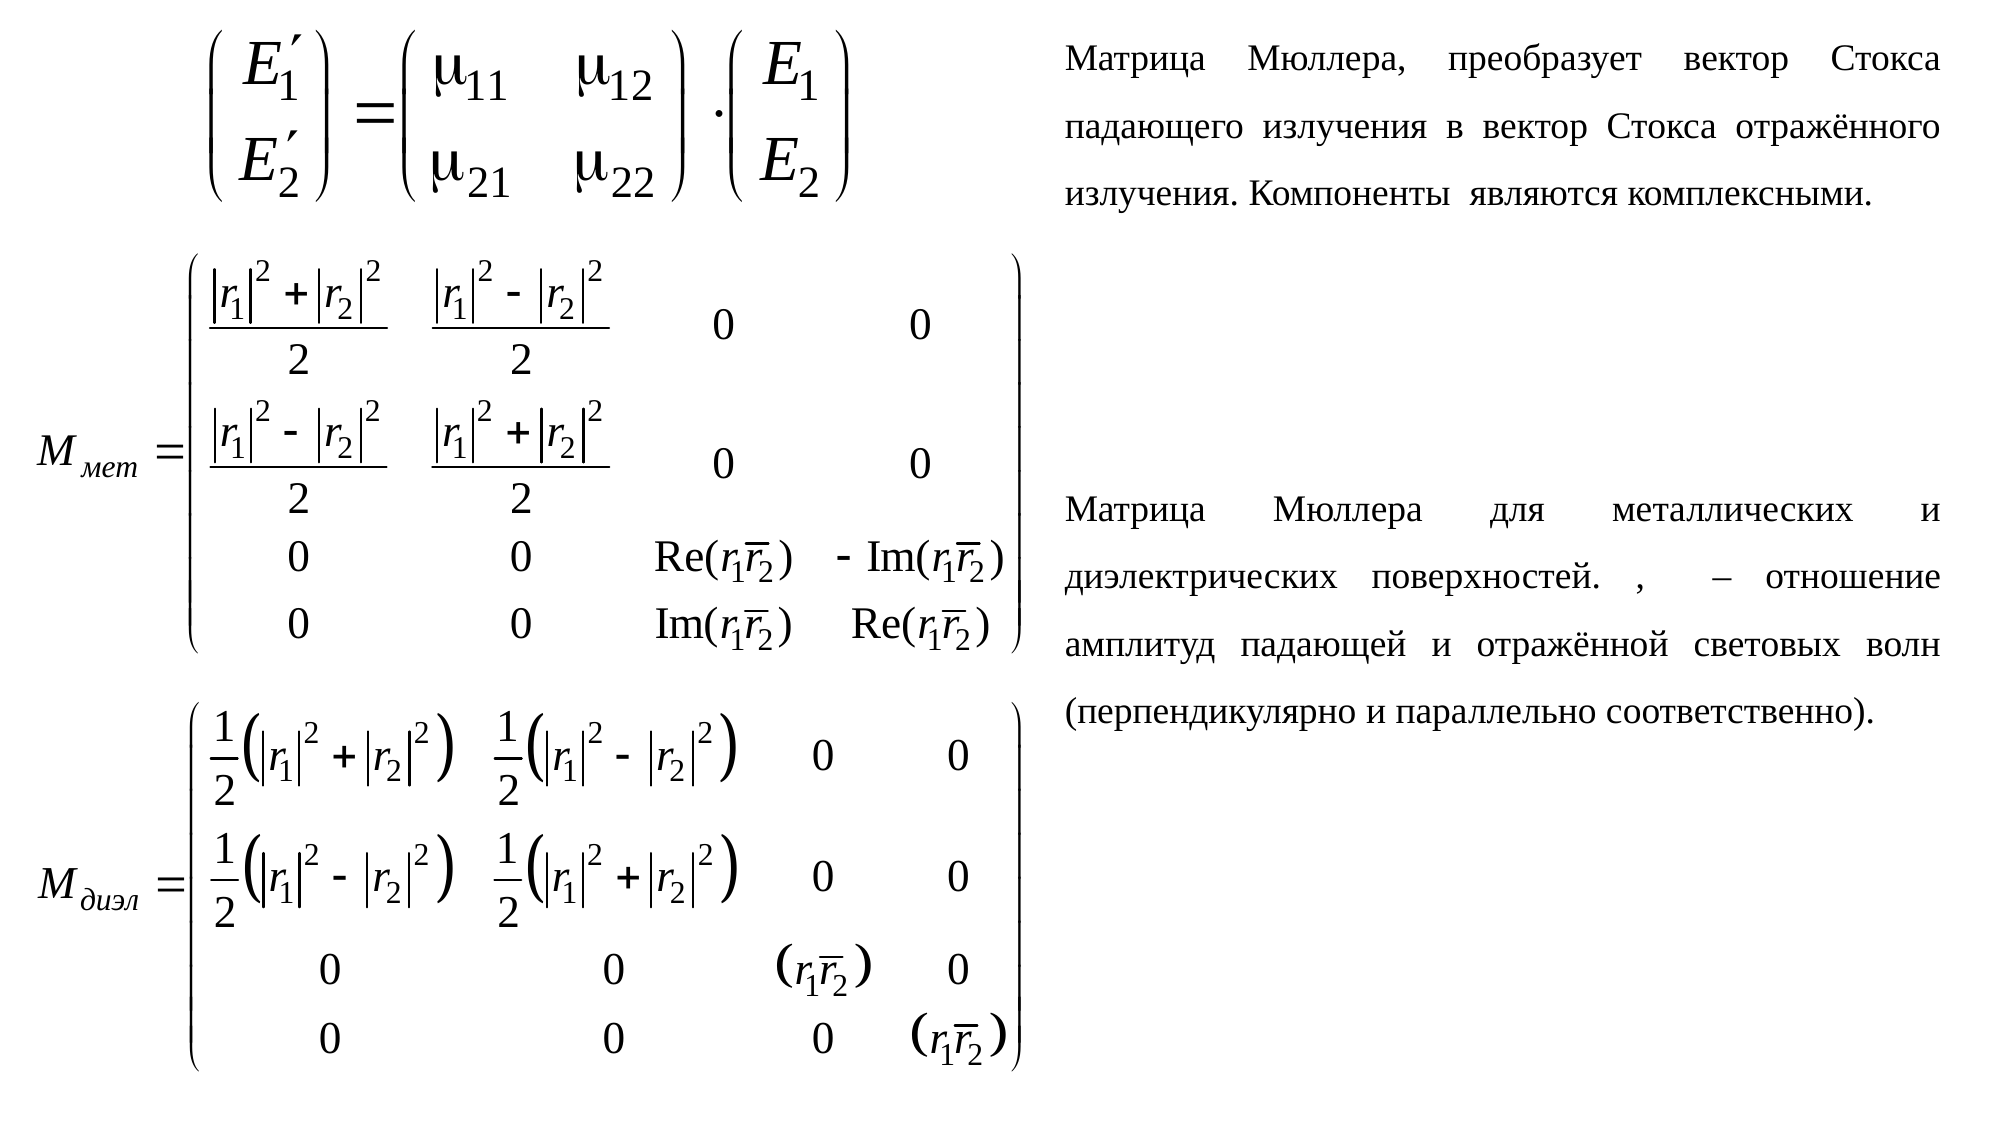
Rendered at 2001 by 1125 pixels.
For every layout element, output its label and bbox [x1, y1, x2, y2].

text_box [197, 17, 867, 215]
text_box [30, 245, 1035, 663]
text_box [31, 693, 1035, 1082]
